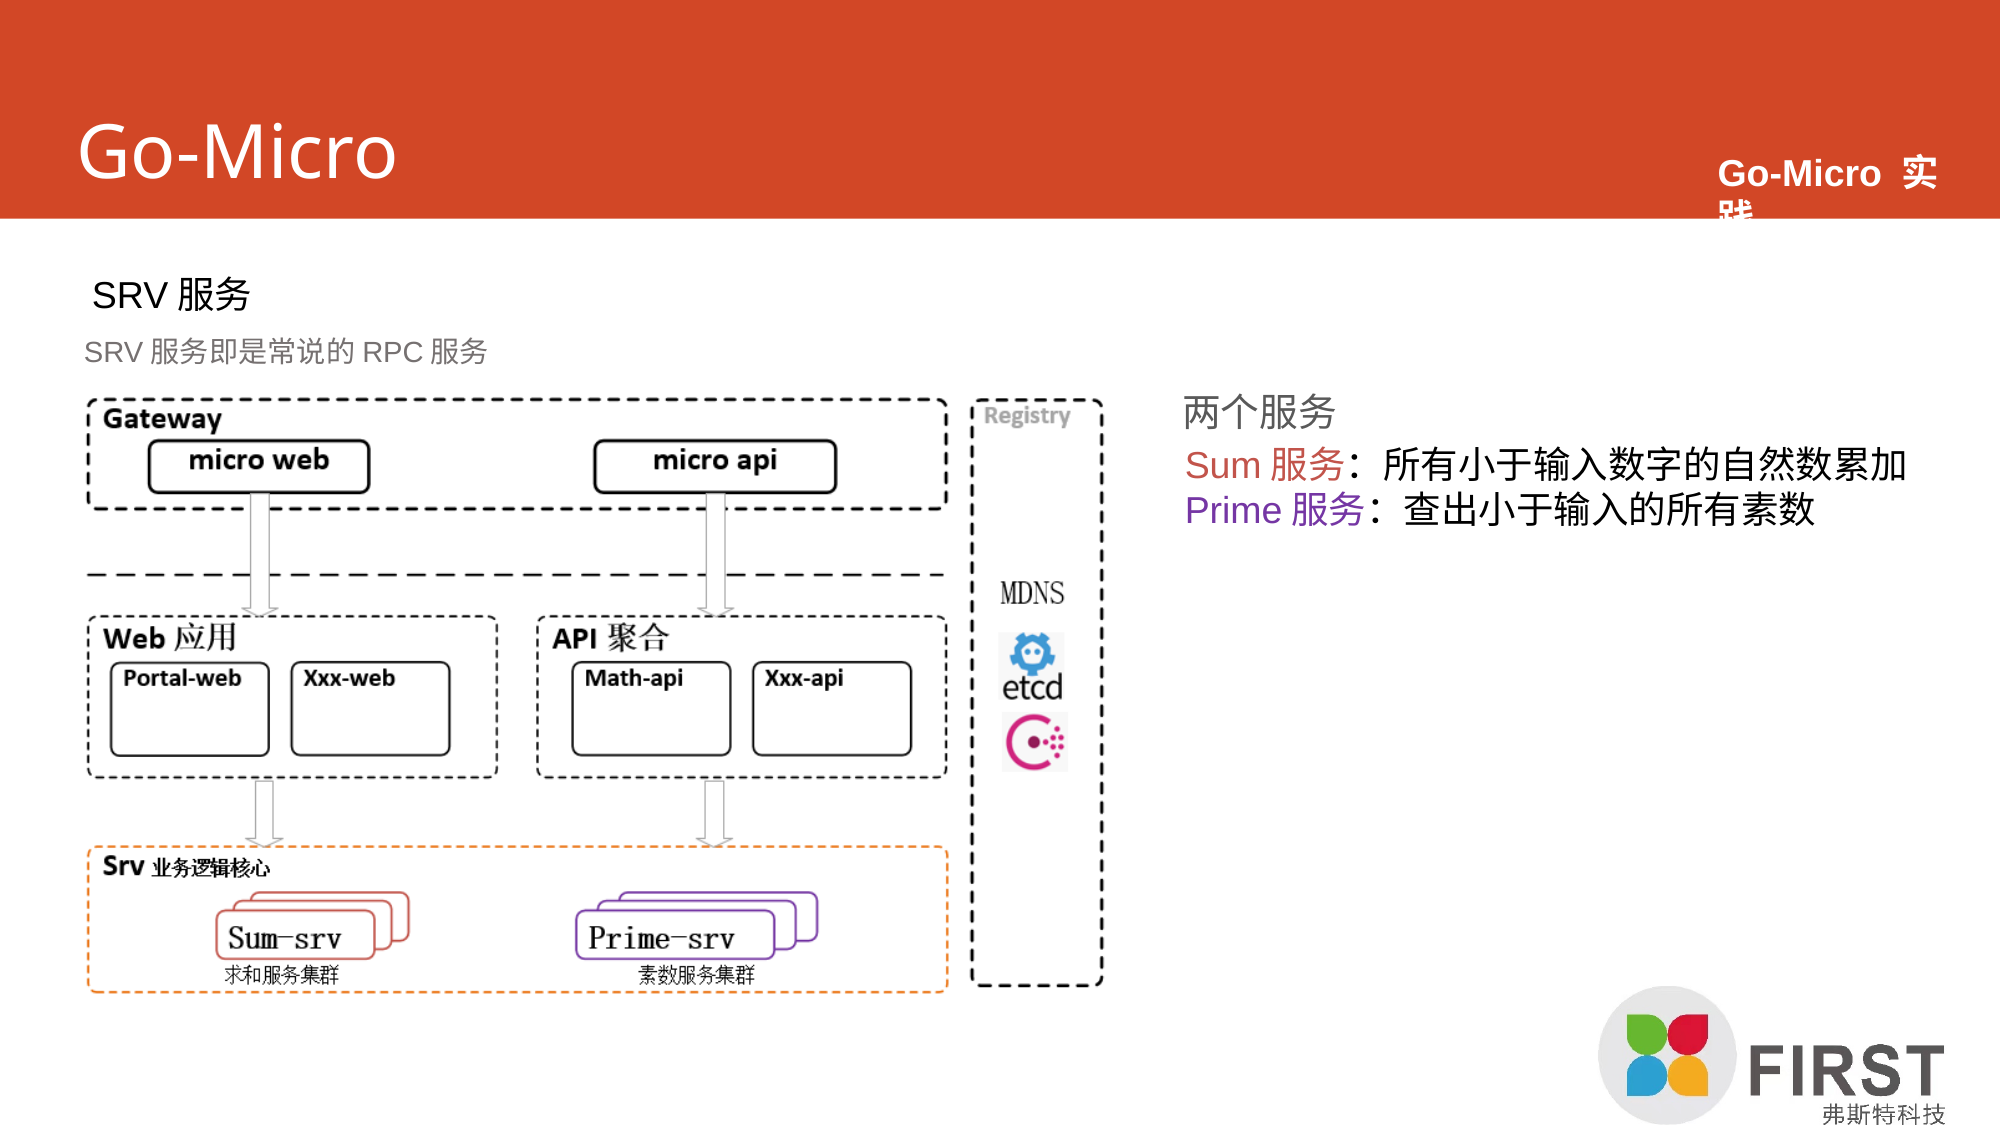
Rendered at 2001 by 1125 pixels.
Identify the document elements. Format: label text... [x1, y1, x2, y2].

text_box Sum服务：所有小于输入数字的自然数累加 Prime服务：查出小于输入的所有素数 [1170, 433, 1939, 538]
picture [1543, 985, 2000, 1125]
text_box 两个服务 [1182, 373, 1369, 433]
text_box SRV服务 [74, 263, 267, 324]
title Go-Micro [61, 2, 1081, 202]
text_box SRV服务即是常说的RPC服务 [69, 325, 504, 376]
picture [77, 386, 1113, 1001]
text_box Go-Micro 实践 [1590, 141, 1988, 247]
